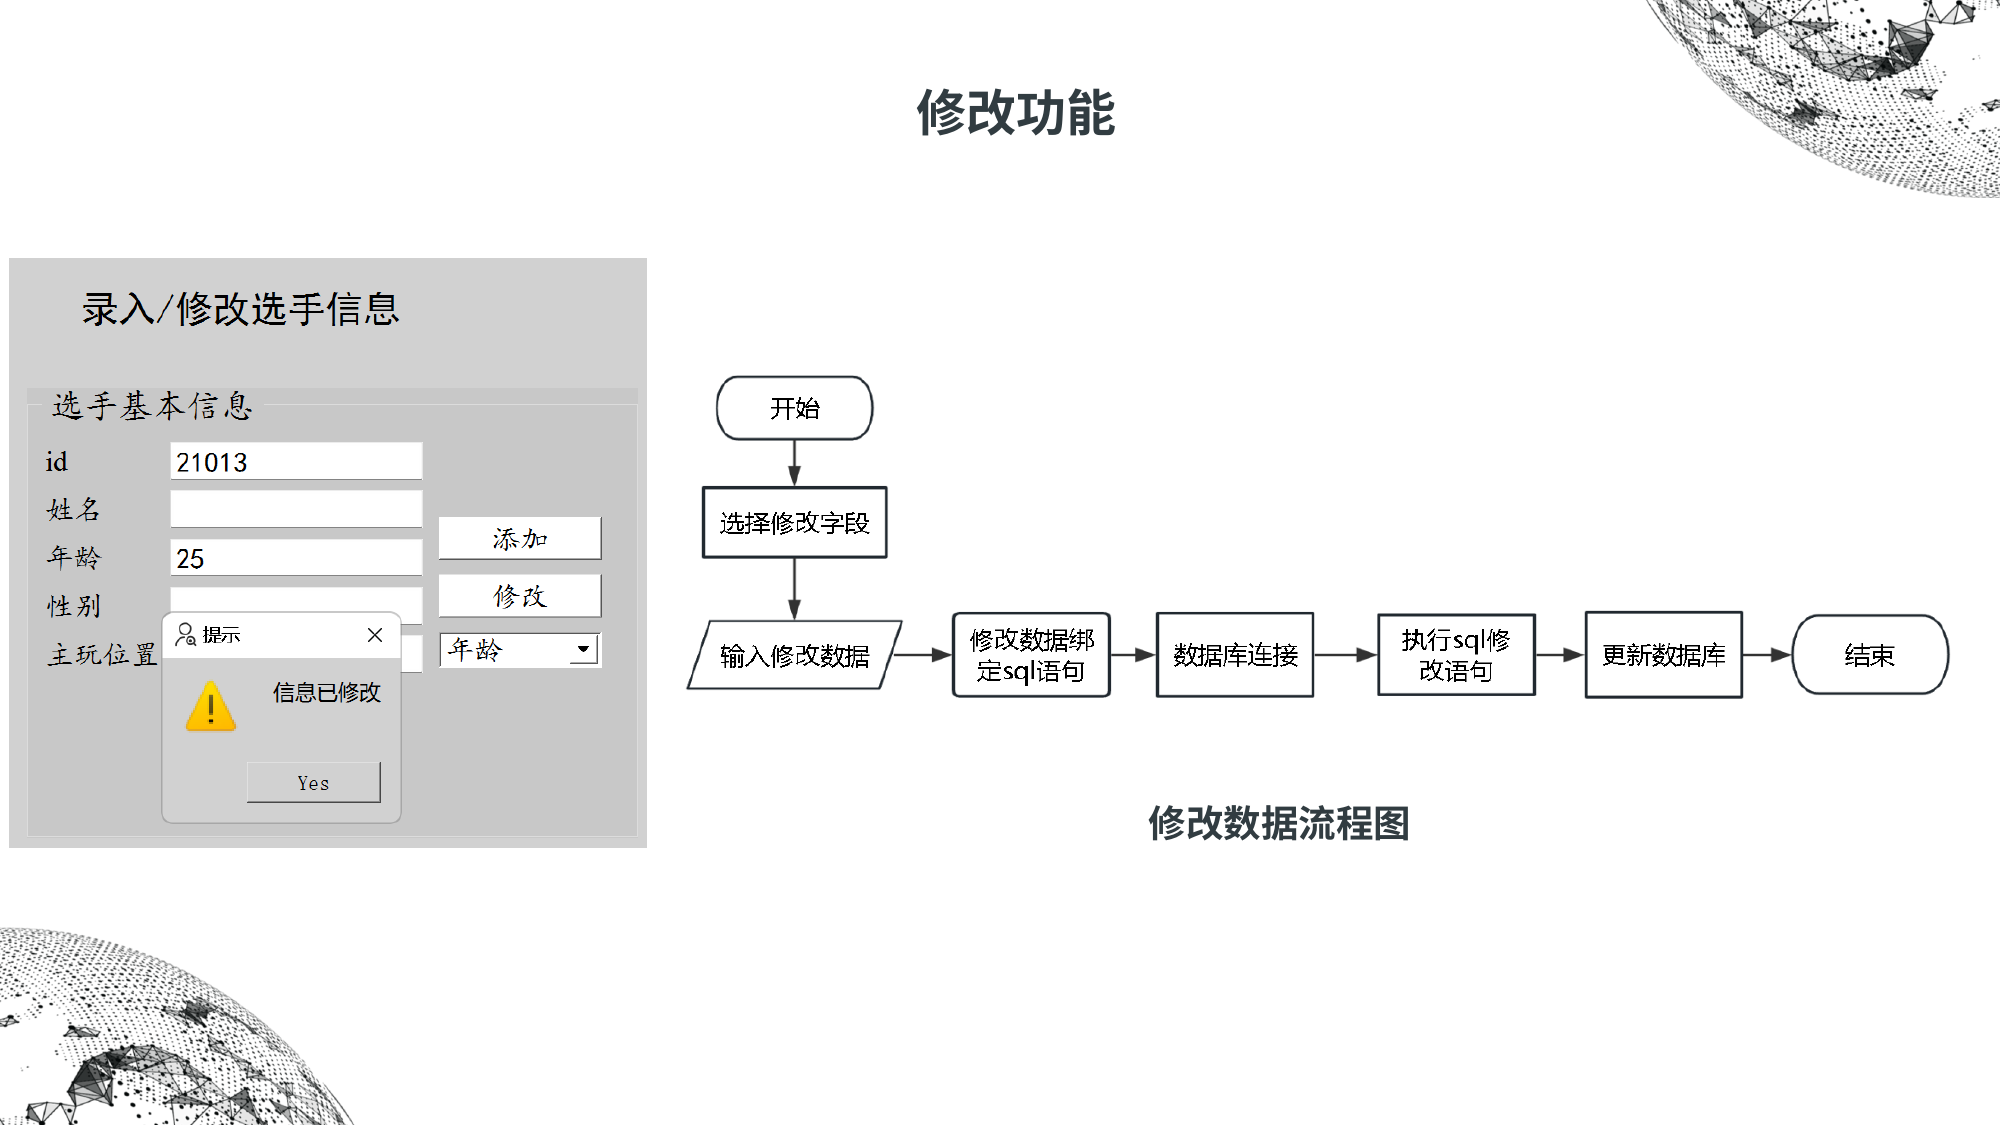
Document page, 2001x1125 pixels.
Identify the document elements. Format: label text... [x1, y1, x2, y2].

picture [9, 258, 647, 848]
text_box 修改数据流程图 [1133, 778, 1427, 852]
picture [660, 343, 1991, 769]
text_box 修改功能 [791, 56, 1243, 150]
